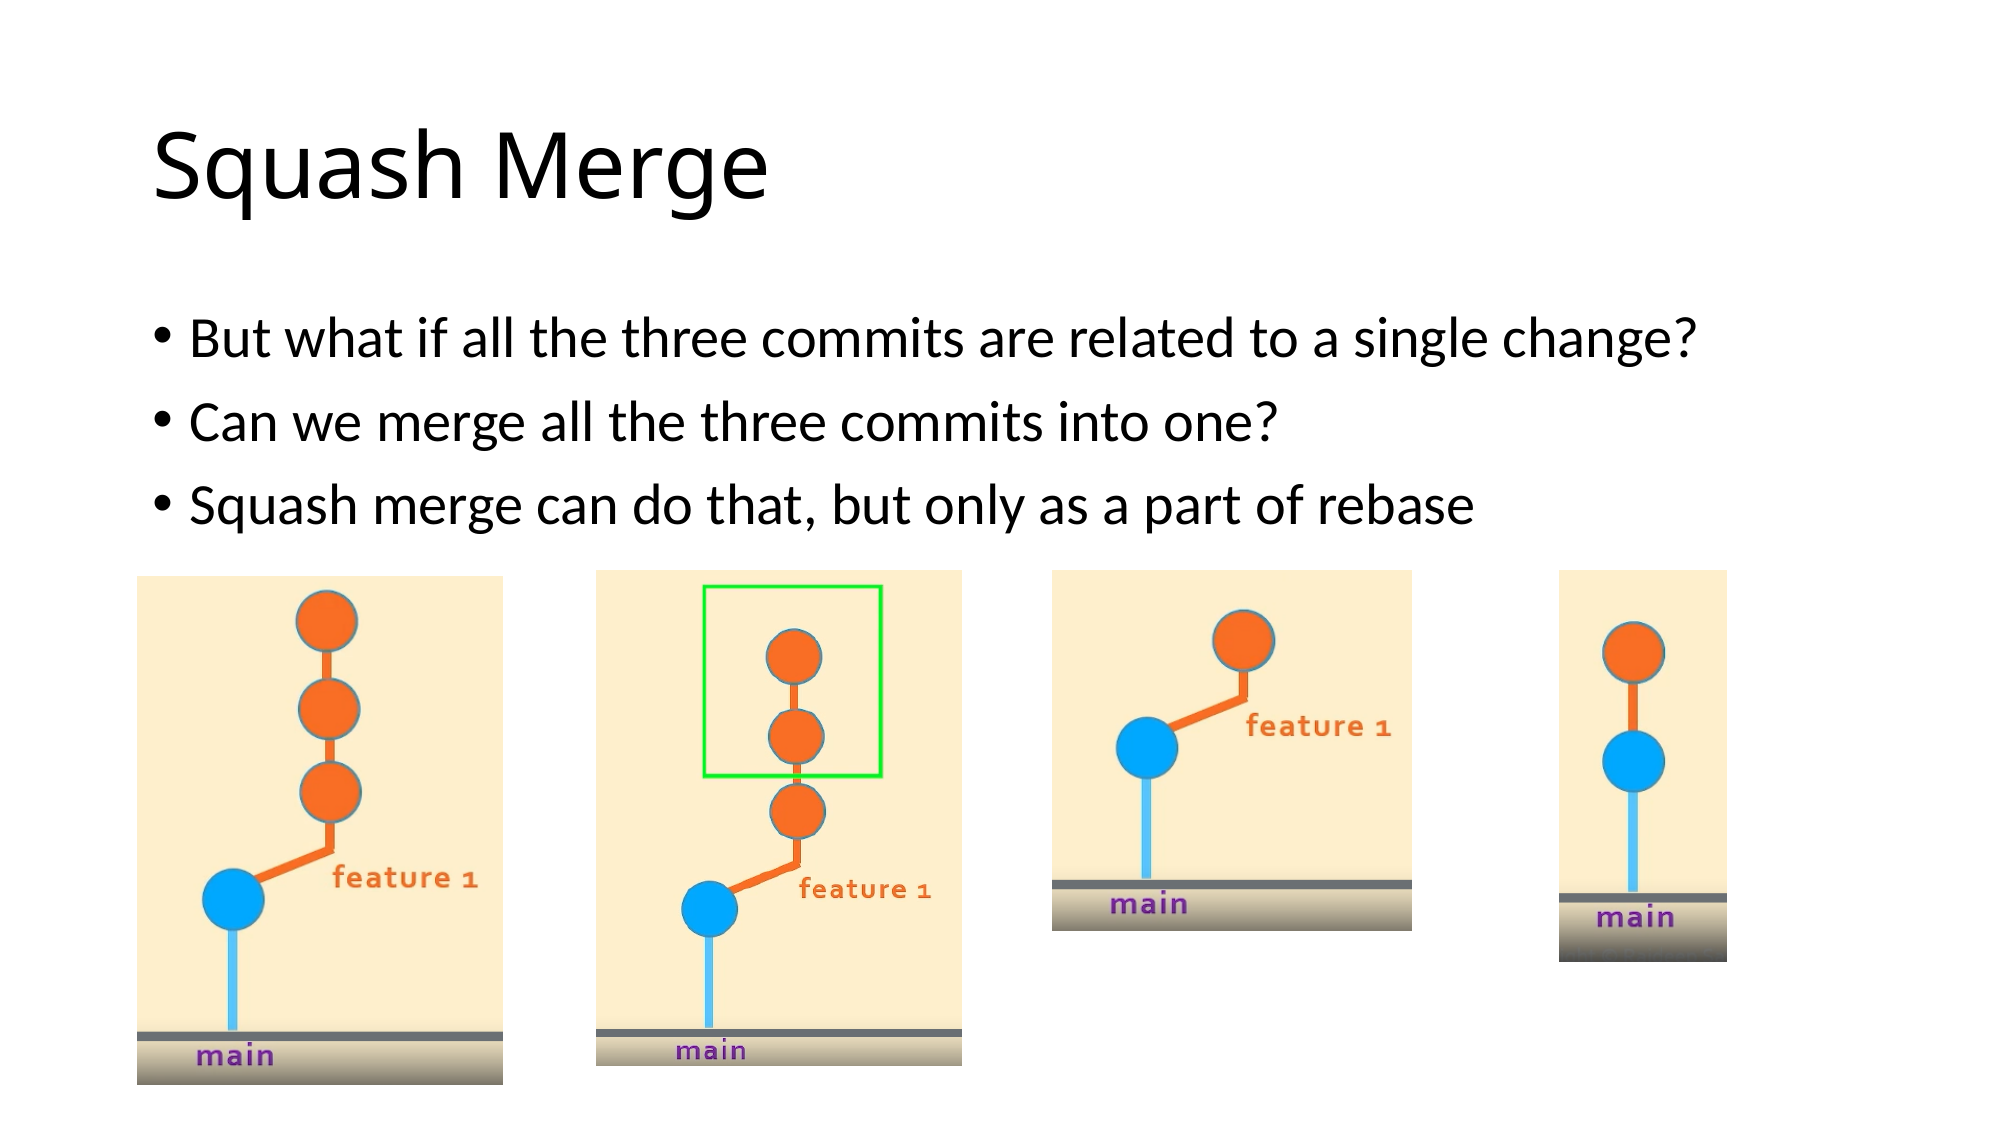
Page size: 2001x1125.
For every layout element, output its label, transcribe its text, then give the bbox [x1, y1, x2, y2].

picture [1559, 570, 1727, 962]
picture [1052, 570, 1412, 931]
picture [596, 570, 962, 1066]
title Squash Merge [137, 59, 1863, 278]
picture [137, 576, 503, 1085]
list But what if all the three commits are related to a single change? Can we merge all the three commits into one? Squash merge can do that, but only as a part of rebase [137, 299, 1863, 1014]
